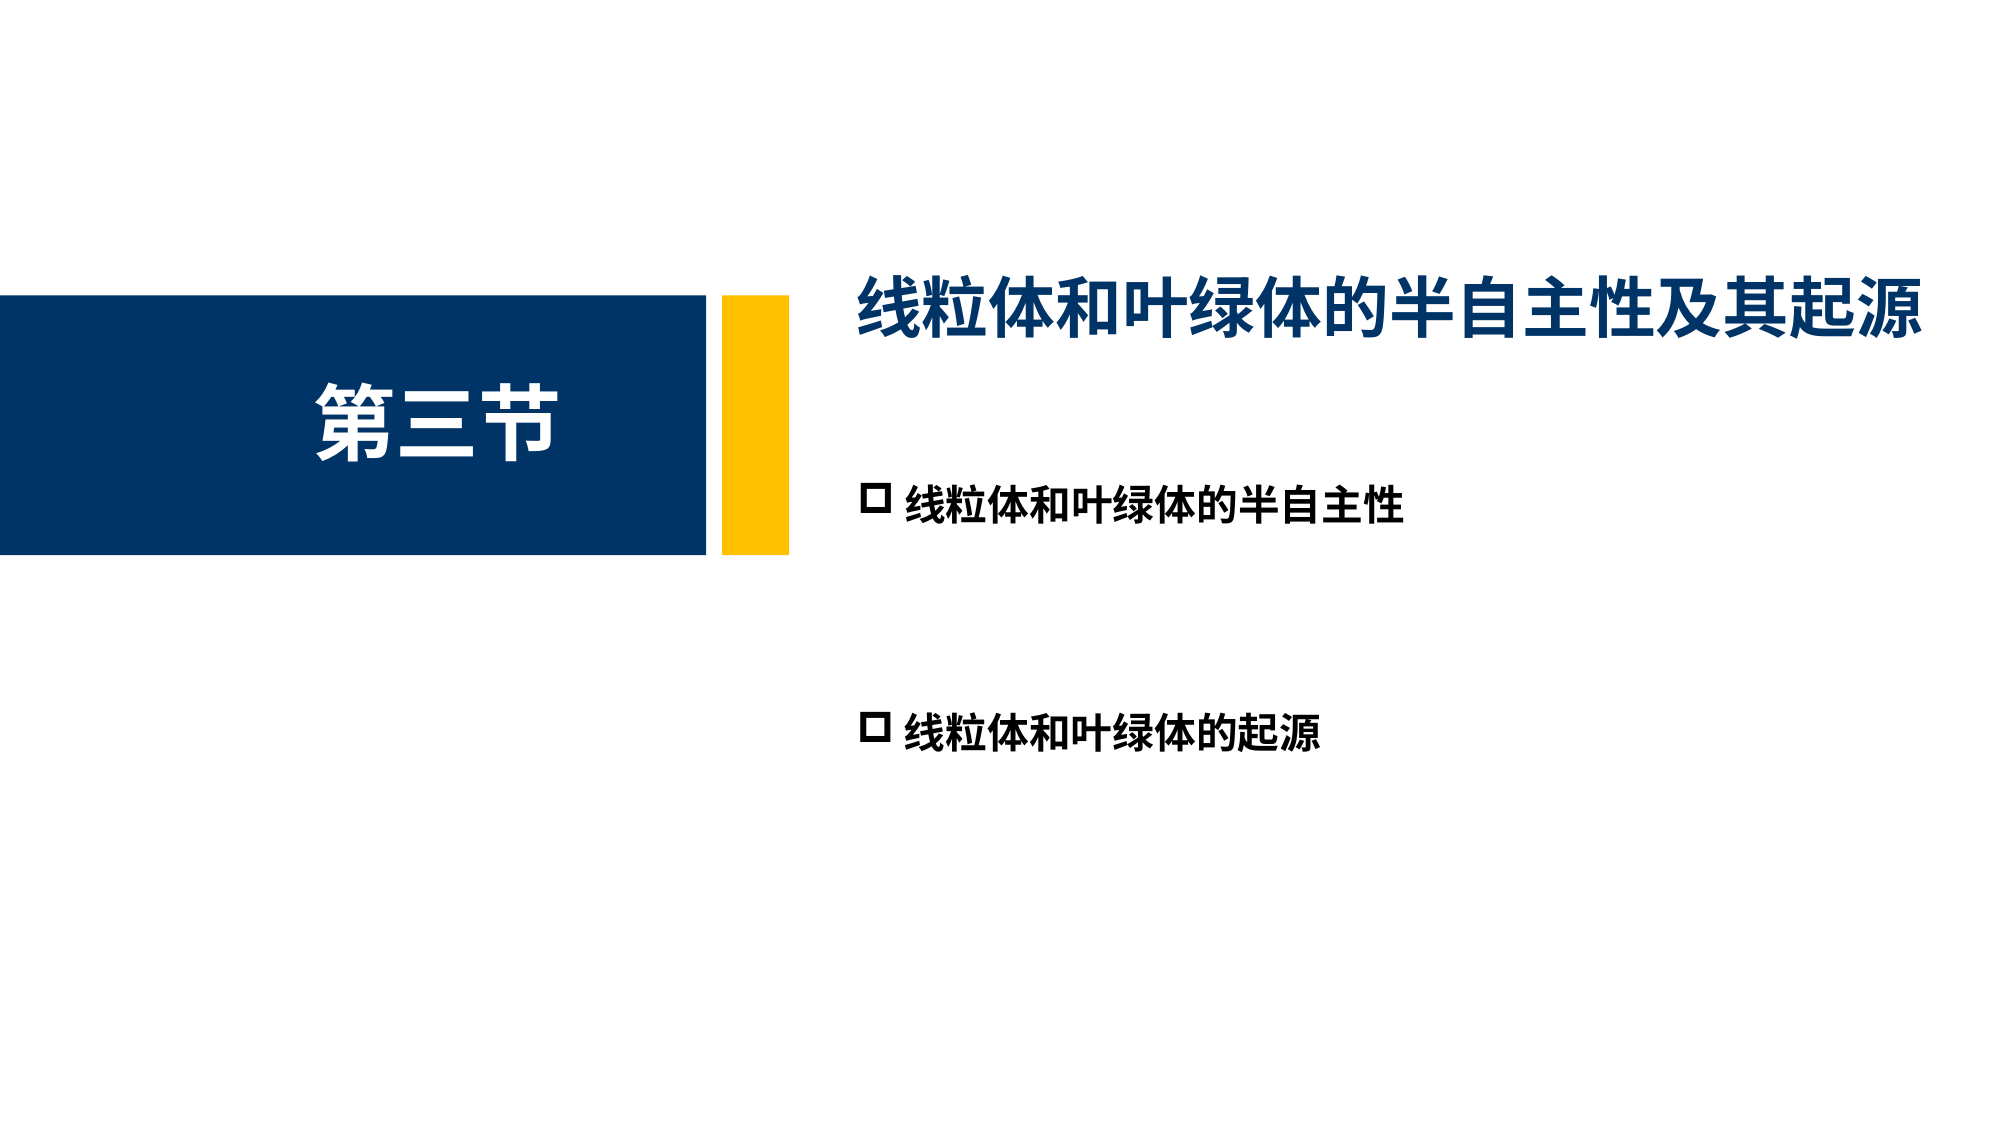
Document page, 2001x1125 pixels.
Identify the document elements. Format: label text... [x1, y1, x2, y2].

text_box 线粒体和叶绿体的起源 [841, 699, 1337, 765]
text_box [0, 294, 707, 556]
text_box 线粒体和叶绿体的半自主性 [842, 470, 1421, 536]
text_box [721, 294, 790, 556]
text_box 线粒体和叶绿体的半自主性及其起源 [840, 258, 2000, 354]
text_box 第三节 [297, 363, 578, 479]
